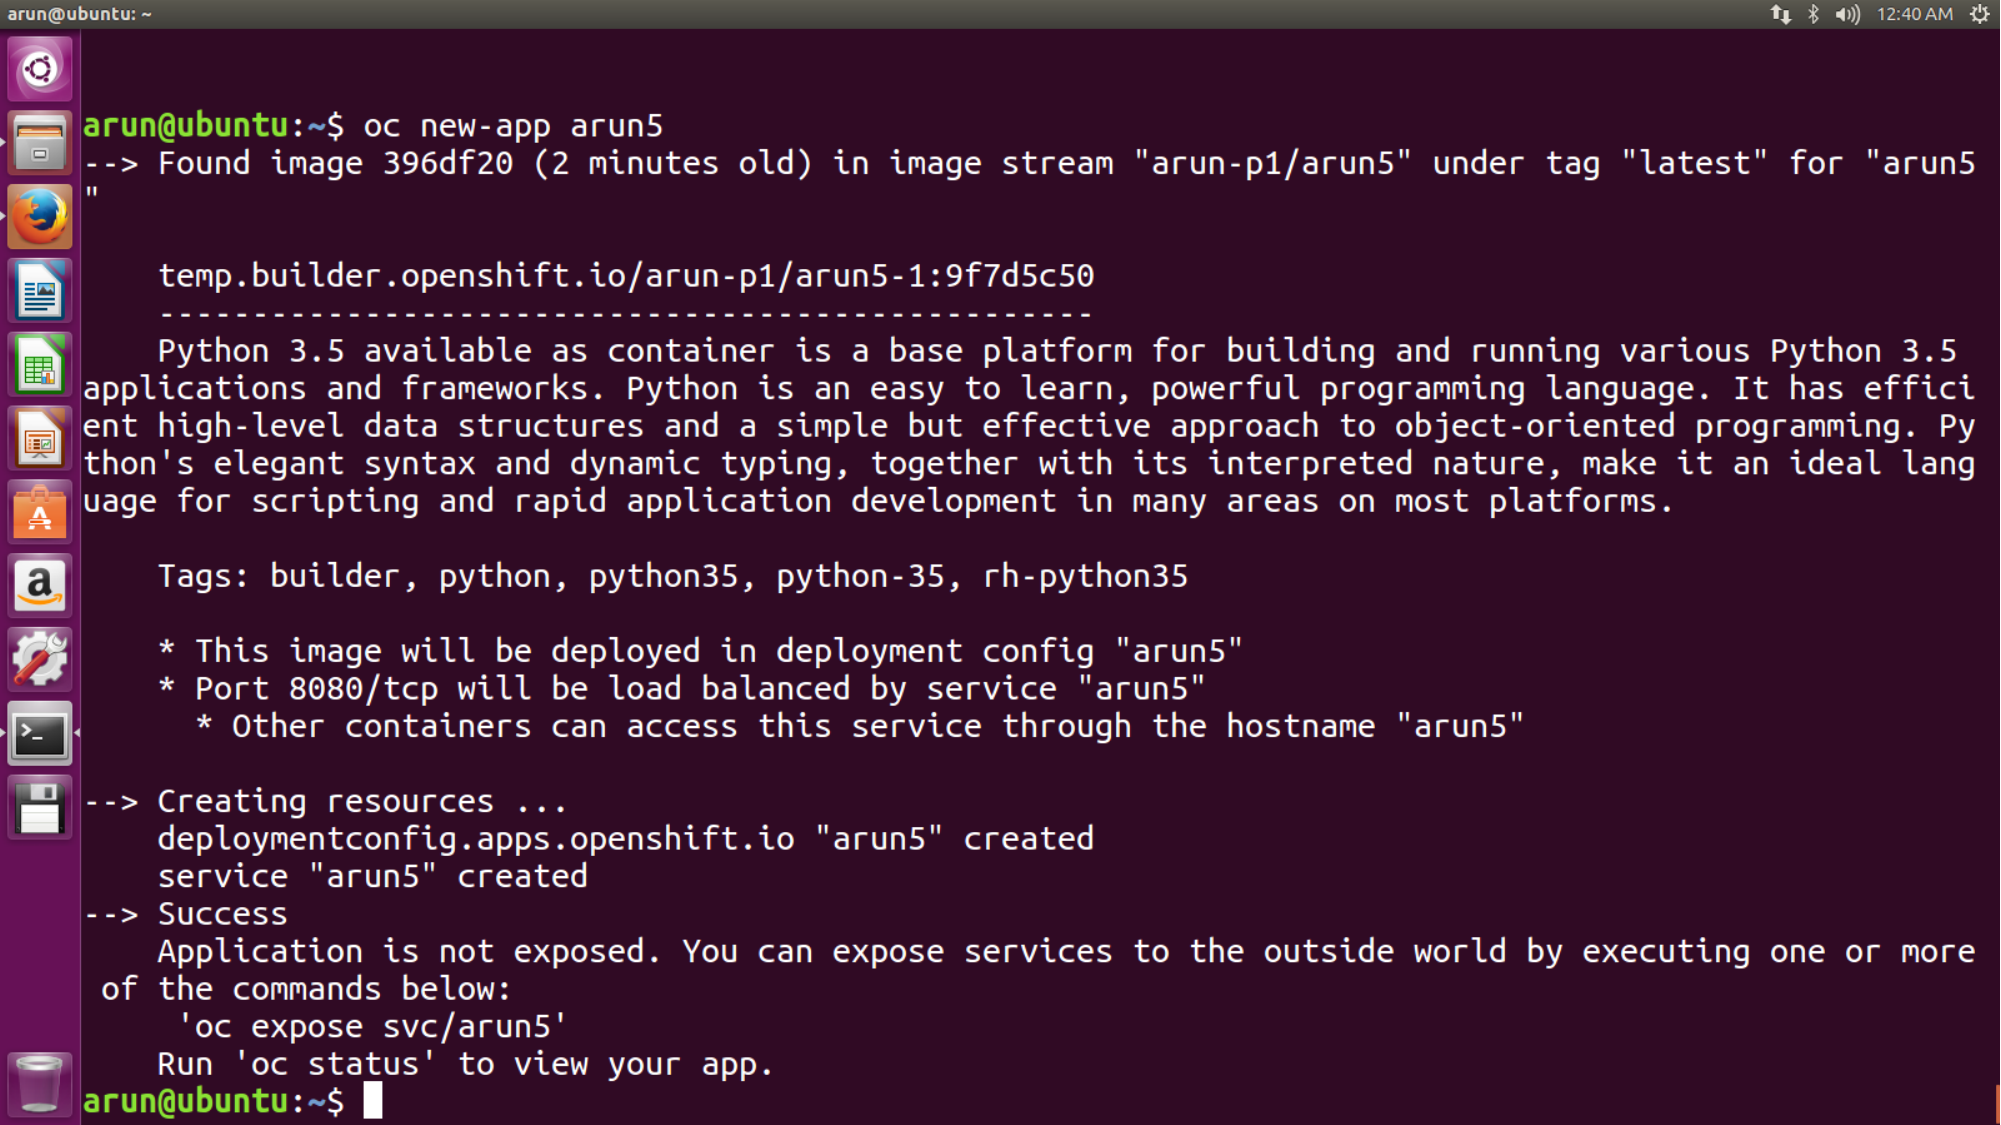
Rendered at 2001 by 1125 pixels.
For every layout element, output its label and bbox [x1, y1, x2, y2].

list [0, 0, 2000, 1125]
